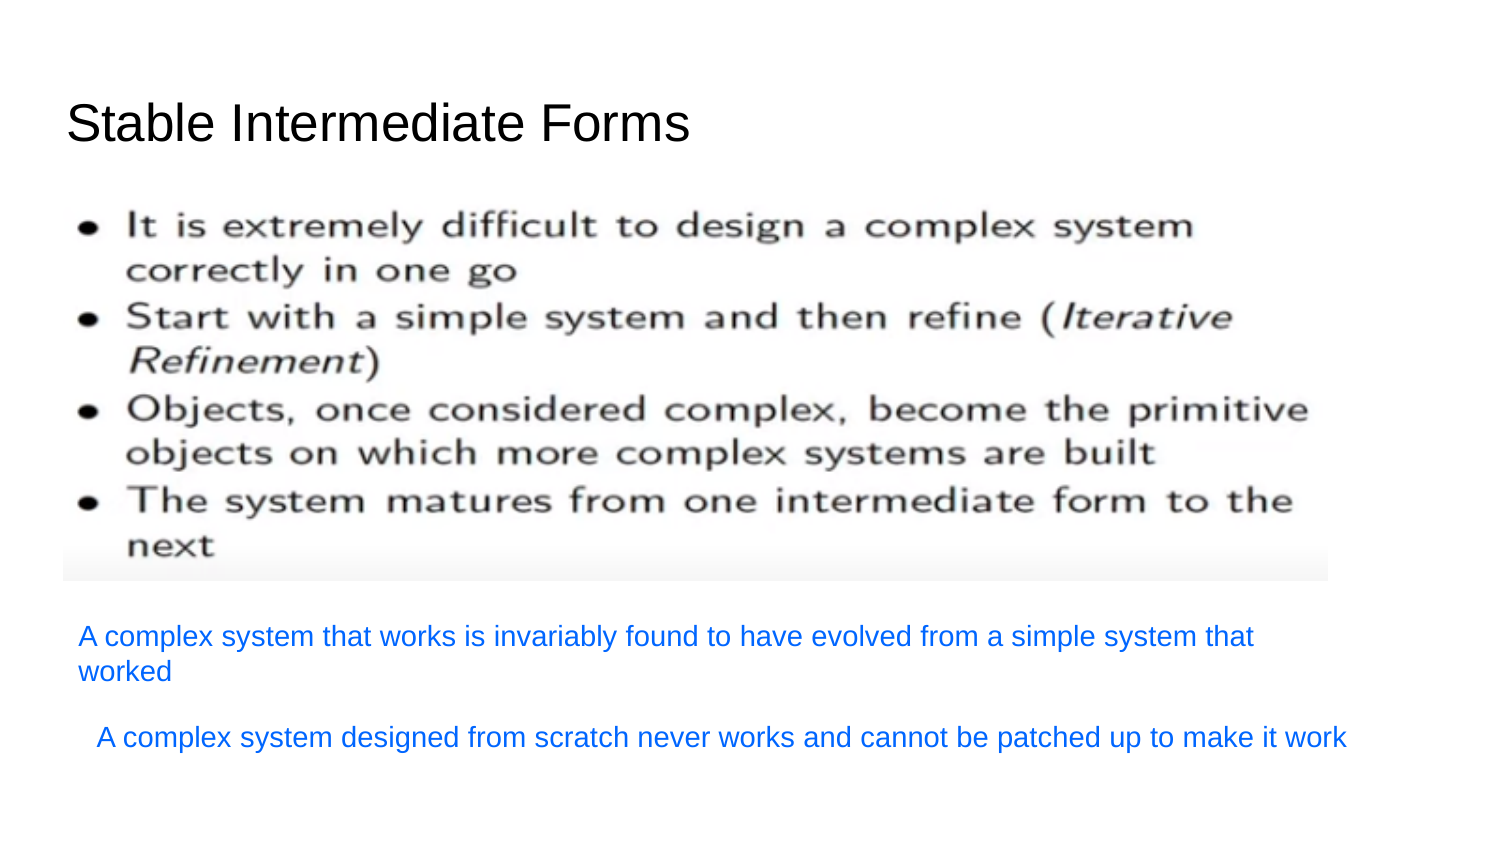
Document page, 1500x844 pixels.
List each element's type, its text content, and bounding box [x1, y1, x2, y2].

text_box A complex system that works is invariably found to have evolved from a simple system that worked [63, 602, 1341, 703]
title Stable Intermediate Forms [51, 72, 1449, 167]
text_box A complex system designed from scratch never works and cannot be patched up to make it work [81, 703, 1401, 769]
picture [63, 188, 1328, 581]
